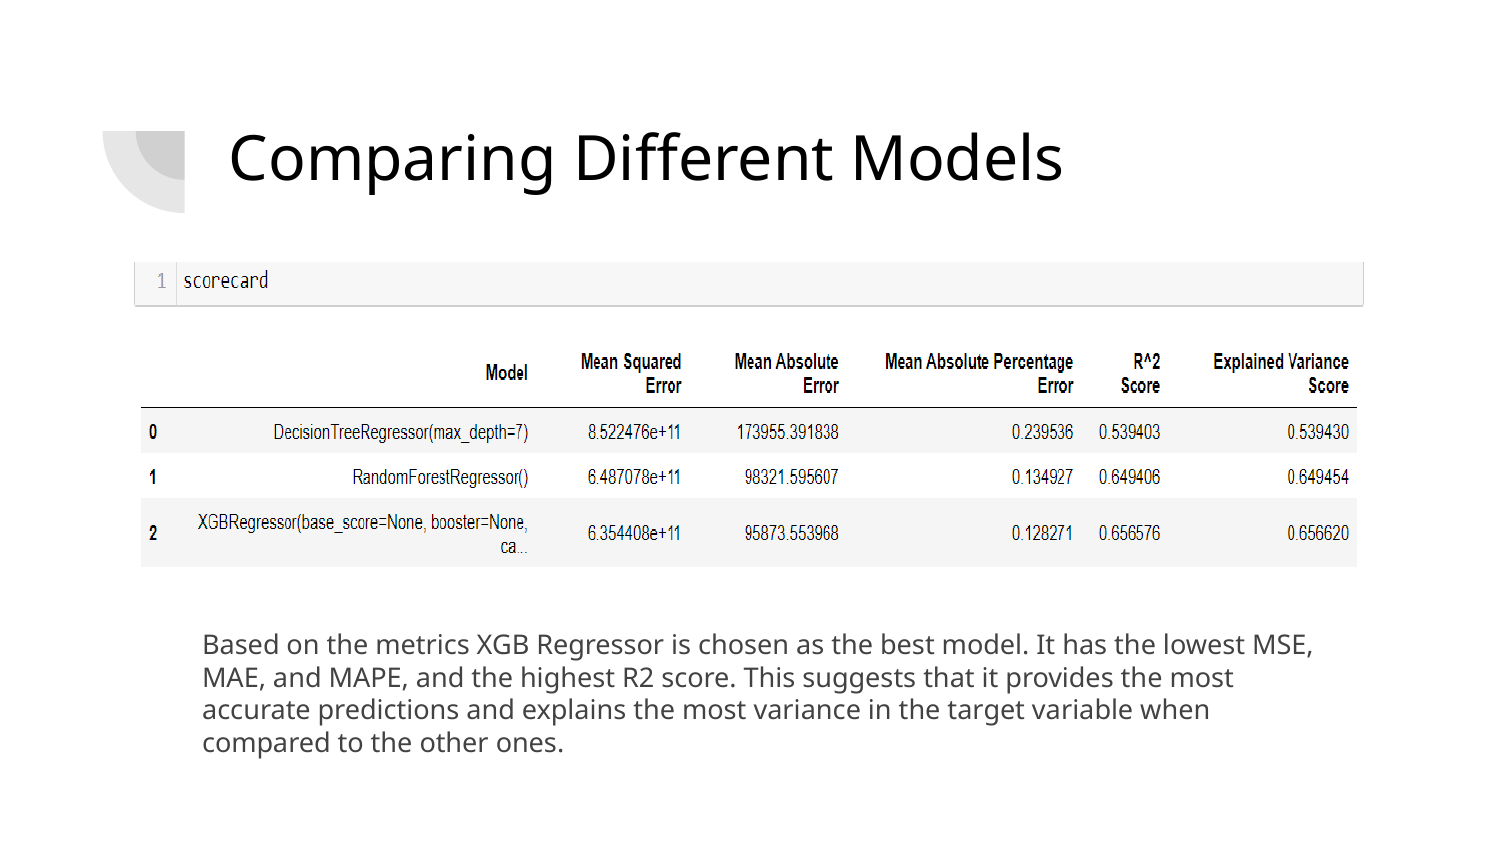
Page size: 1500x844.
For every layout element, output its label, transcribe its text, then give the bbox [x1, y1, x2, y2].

picture [132, 261, 1368, 617]
title Comparing Different Models [213, 98, 1368, 261]
text_box Based on the metrics XGB Regressor is chosen as the best model. It has the lowest MSE, MAE, and MAPE, and the highest R2 score. This suggests that it provides the most accurate predictions and explains the most variance in the target variable when compared to the other ones. [187, 624, 1359, 769]
